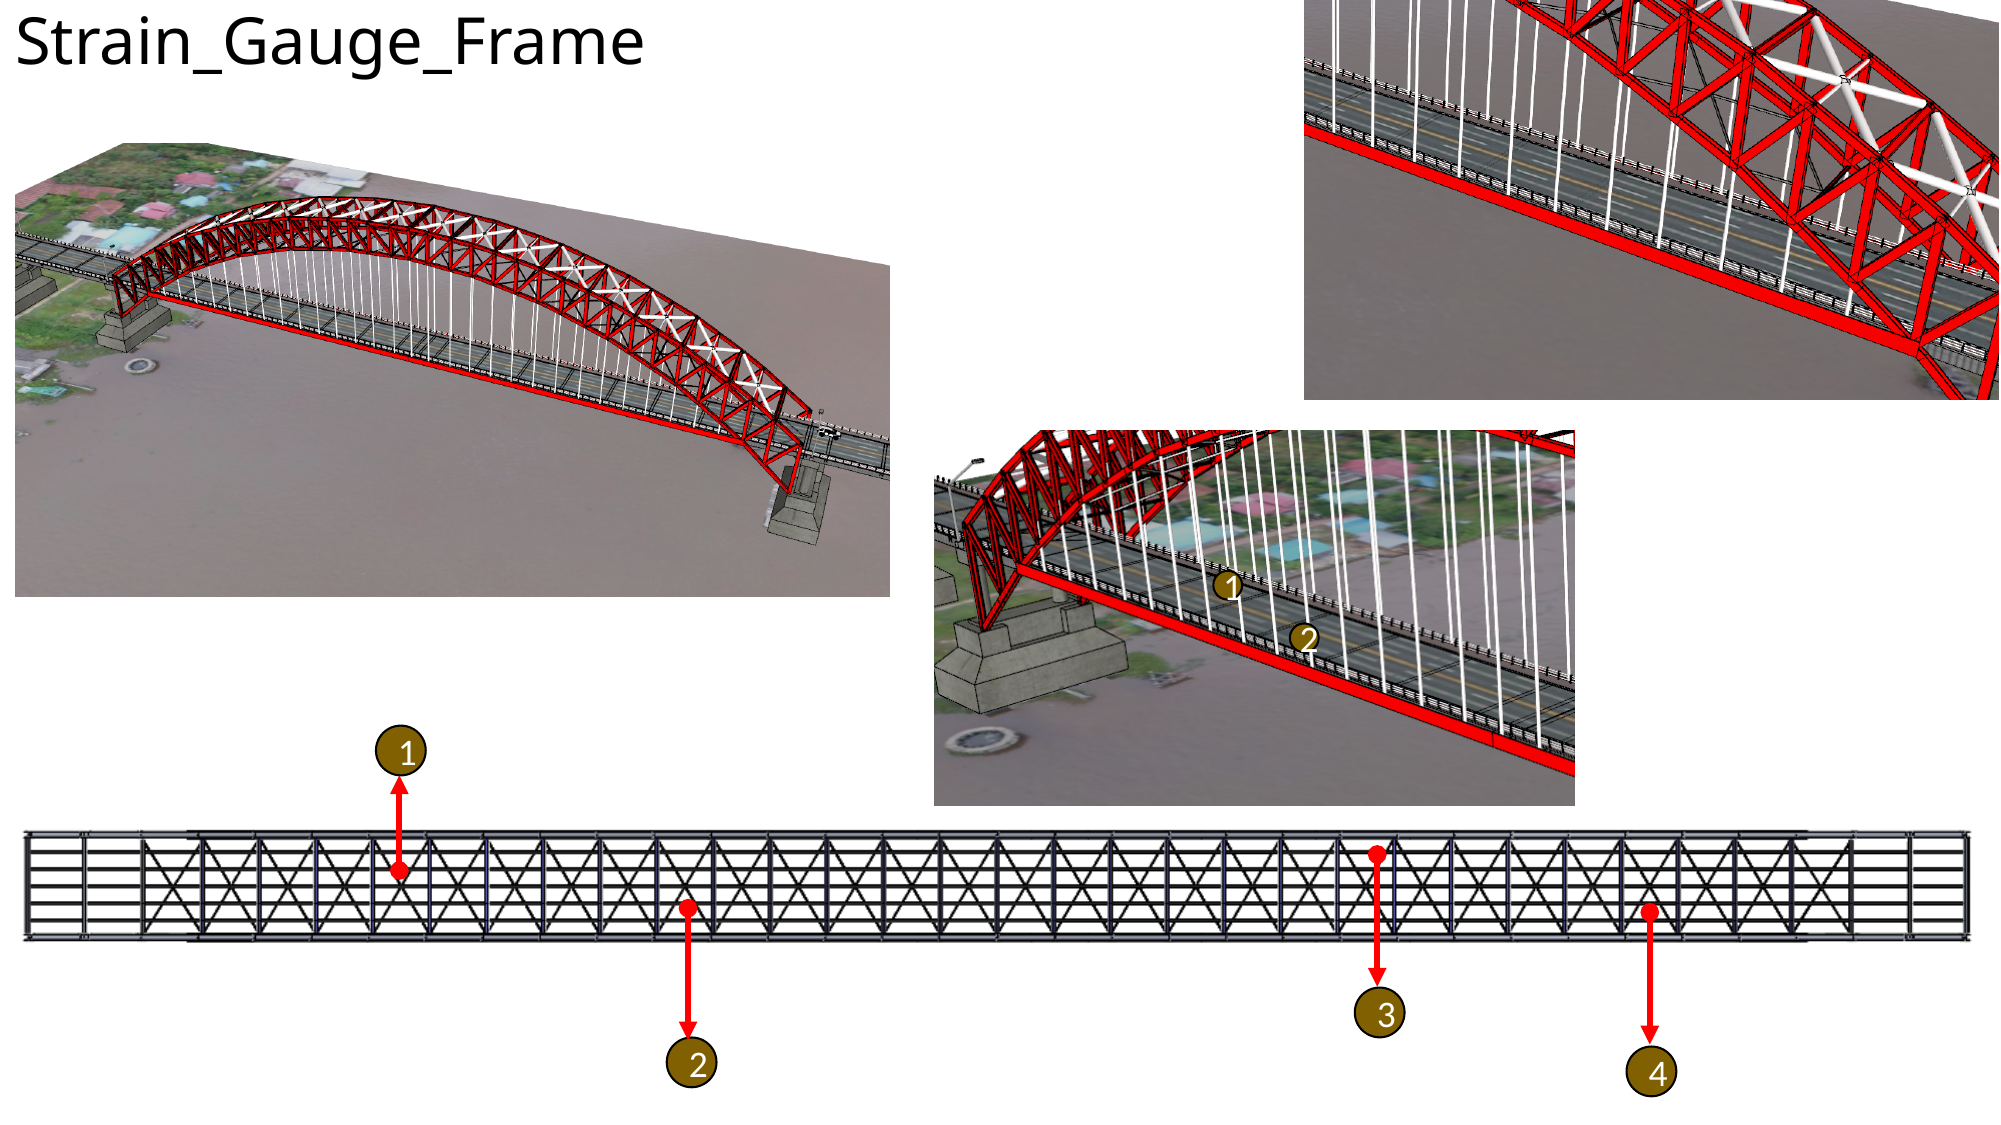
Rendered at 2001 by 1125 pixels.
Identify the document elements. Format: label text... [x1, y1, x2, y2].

picture [15, 143, 890, 598]
picture [934, 430, 1575, 725]
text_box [0, 725, 2000, 1097]
picture [1304, 0, 1999, 400]
title Strain_Gauge_Frame [0, 0, 774, 88]
